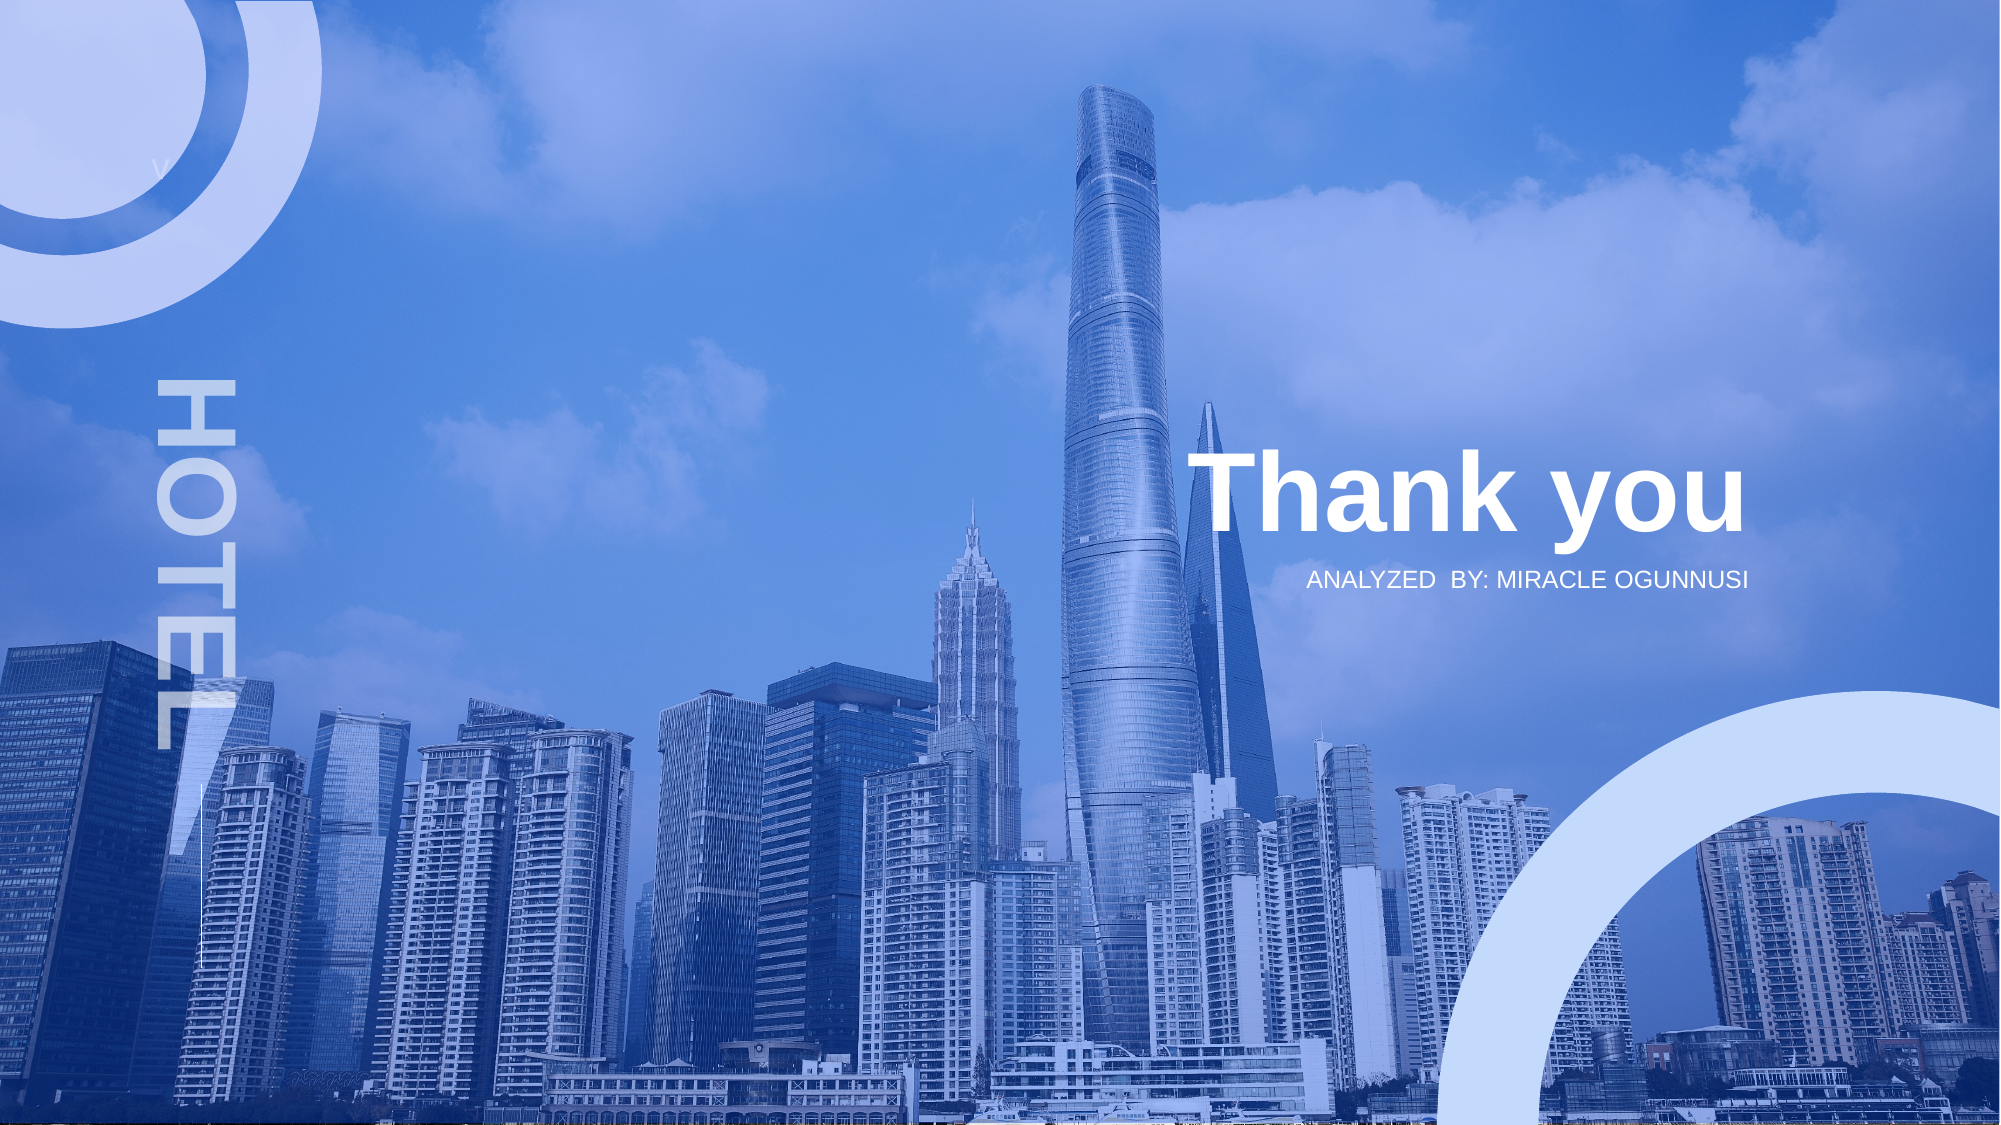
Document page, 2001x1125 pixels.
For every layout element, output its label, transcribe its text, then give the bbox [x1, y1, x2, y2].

list ANALYZED BY: MIRACLE OGUNNUSI [317, 580, 1765, 629]
list Thank you [317, 293, 1765, 564]
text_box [127, 353, 279, 969]
